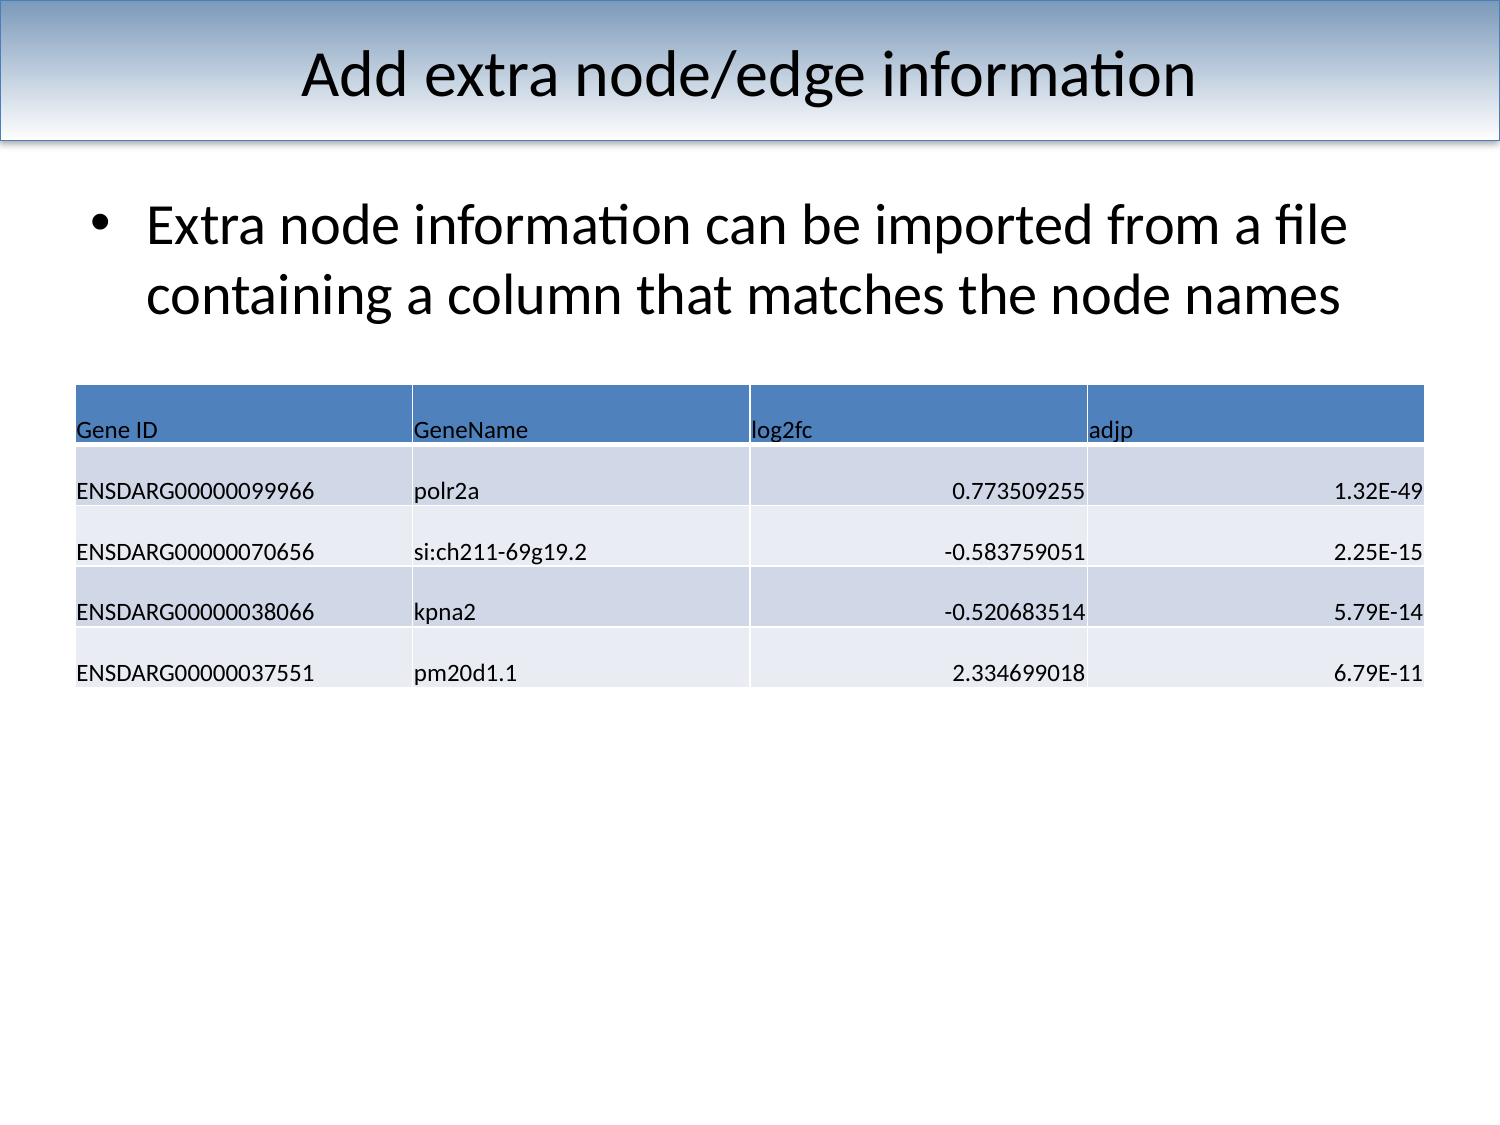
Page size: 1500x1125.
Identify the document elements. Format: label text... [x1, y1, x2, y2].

table_cell 5.79E-14 [1088, 567, 1424, 626]
table_cell 2.334699018 [751, 628, 1087, 687]
table_cell si:ch211-69g19.2 [413, 506, 749, 565]
table_cell kpna2 [413, 567, 749, 626]
table_header log2fc [751, 385, 1087, 442]
table_cell 0.773509255 [751, 447, 1087, 505]
table_cell ENSDARG00000037551 [76, 628, 412, 687]
table_cell pm20d1.1 [413, 628, 749, 687]
table_cell -0.583759051 [751, 506, 1087, 565]
table_cell ENSDARG00000070656 [76, 506, 412, 565]
table_cell polr2a [413, 447, 749, 505]
table_header Gene ID [76, 385, 412, 442]
list Extra node information can be imported from a file containing a column that matches the node names [75, 178, 1425, 383]
table_cell 6.79E-11 [1088, 628, 1424, 687]
table_cell -0.520683514 [751, 567, 1087, 626]
table_cell ENSDARG00000099966 [76, 447, 412, 505]
table_header GeneName [413, 385, 749, 442]
table_cell 1.32E-49 [1088, 447, 1424, 505]
title Add extra node/edge information [75, 22, 1425, 118]
table_cell ENSDARG00000038066 [76, 567, 412, 626]
table_cell 2.25E-15 [1088, 506, 1424, 565]
table_header adjp [1088, 385, 1424, 442]
